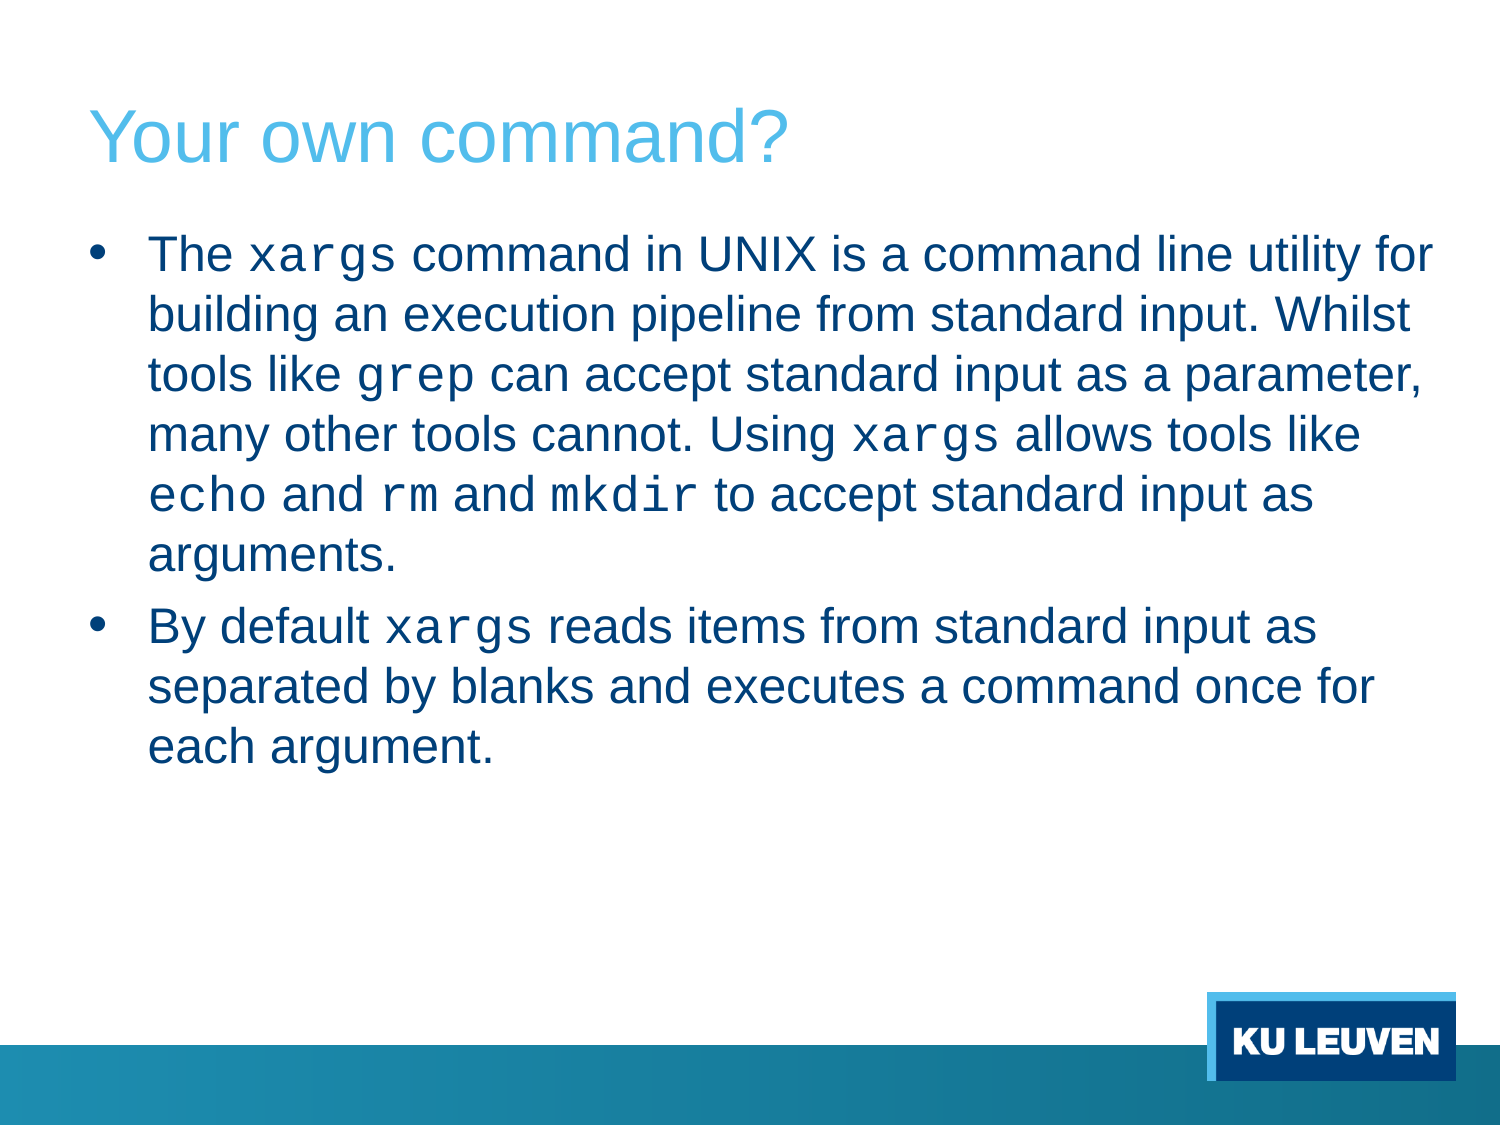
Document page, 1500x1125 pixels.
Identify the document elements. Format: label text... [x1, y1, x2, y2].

list The xargs command in UNIX is a command line utility for building an execution pipeline from standard input. Whilst tools like grep can accept standard input as a parameter, many other tools cannot. Using xargs allows tools like echo and rm and mkdir to accept standard input as arguments. By default xargs reads items from standard input as separated by blanks and executes a command once for each argument. [88, 221, 1456, 948]
title Your own command? [88, 29, 1456, 178]
picture [1207, 992, 1456, 1081]
